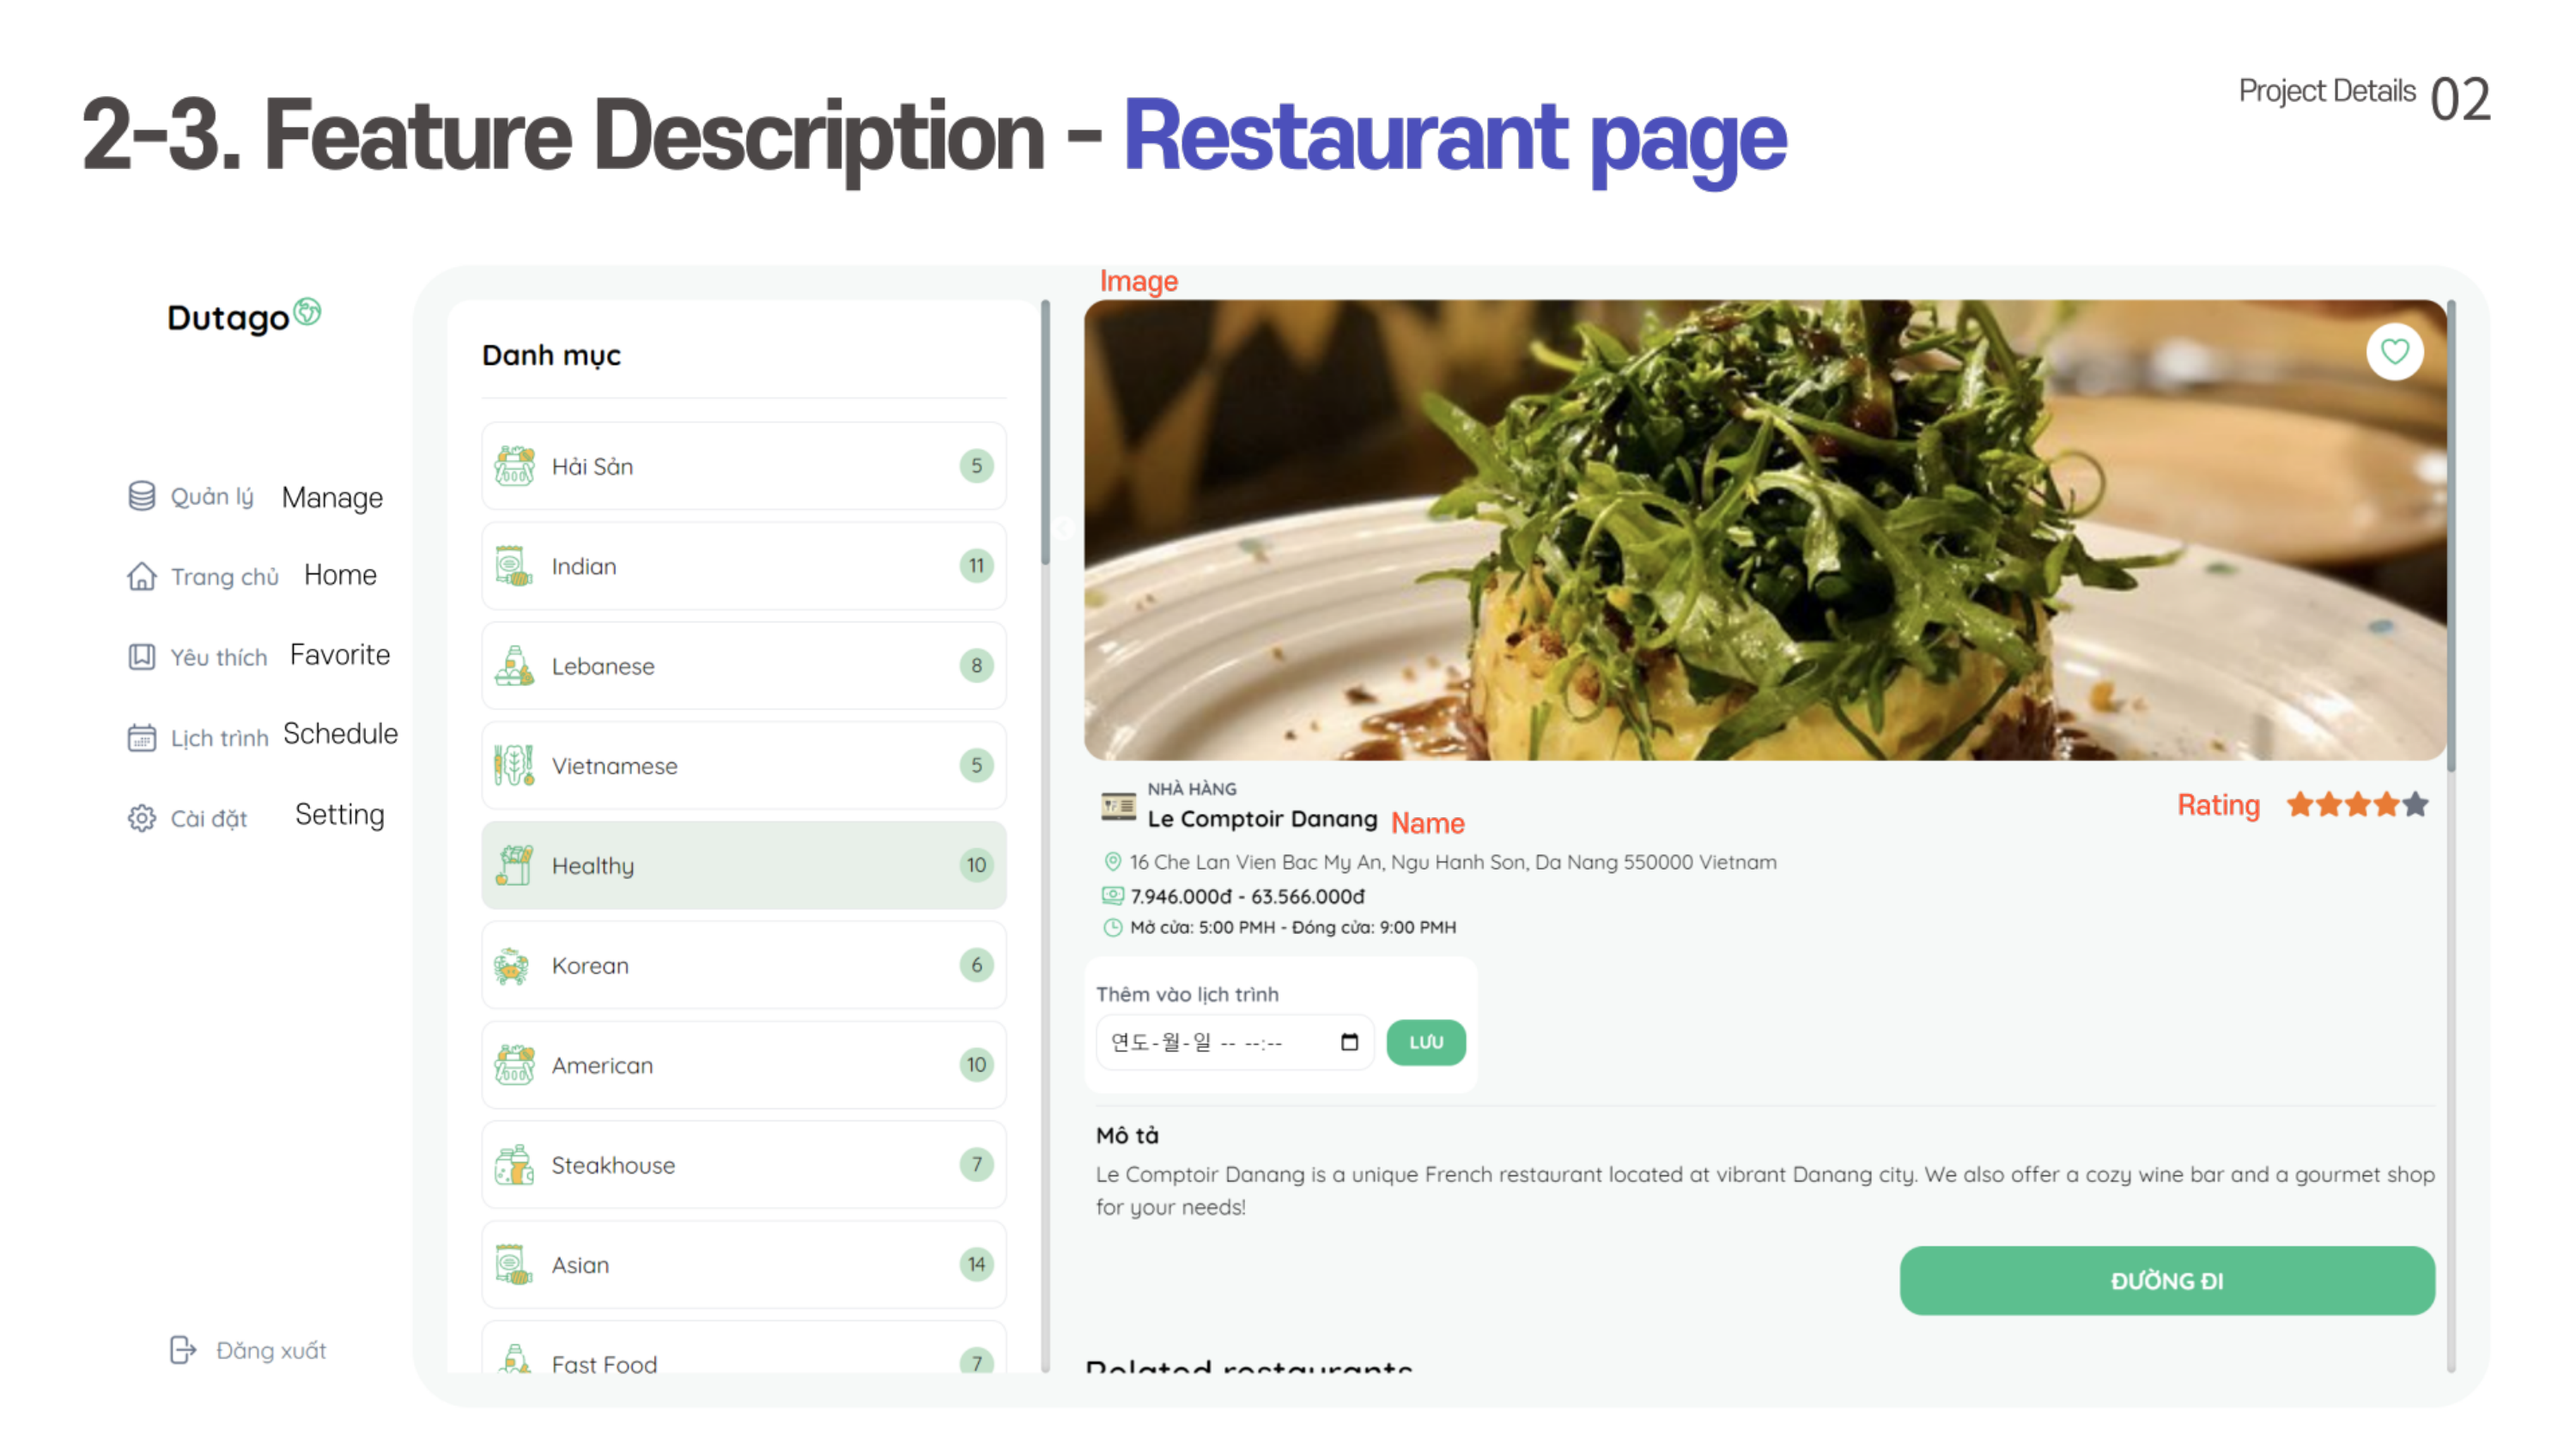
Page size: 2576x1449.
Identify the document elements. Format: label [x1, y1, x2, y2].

text_box [78, 254, 2518, 1410]
picture [187, 699, 469, 775]
picture [2111, 769, 2316, 853]
picture [1914, 17, 2576, 196]
picture [179, 619, 471, 696]
picture [47, 43, 1883, 330]
picture [1362, 788, 1503, 865]
picture [174, 779, 467, 864]
picture [170, 462, 464, 617]
